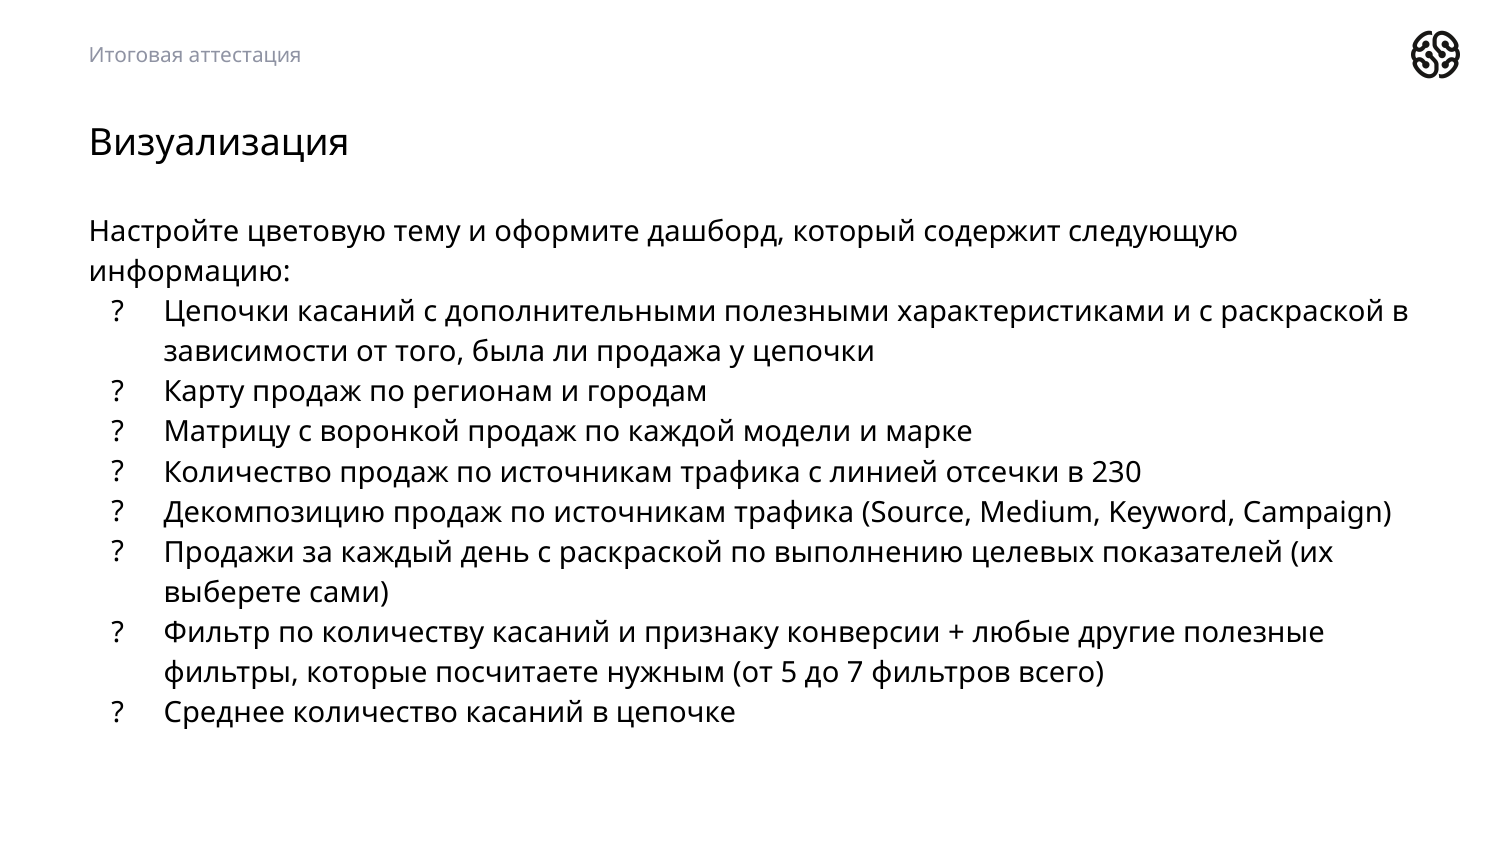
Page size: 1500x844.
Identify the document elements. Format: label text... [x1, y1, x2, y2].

title Визуализация [88, 118, 1412, 260]
picture [1411, 30, 1460, 79]
subtitle Итоговая аттестация [88, 24, 1066, 84]
subtitle Настройте цветовую тему и оформите дашборд, который содержит следующую информацию: Цепочки касаний с дополнительными полезными характеристиками и с раскраской в зависимости от того, была ли продажа у цепочки Карту продаж по регионам и городам Матрицу с воронкой продаж по каждой модели и марке Количество продаж по источникам трафика с линией отсечки в 230 Декомпозицию продаж по источникам трафика (Source, Medium, Keyword, Campaign) Продажи за каждый день с раскраской по выполнению целевых показателей (их выберете сами) Фильтр по количеству касаний и признаку конверсии + любые другие полезные фильтры, которые посчитаете нужным (от 5 до 7 фильтров всего) Среднее количество касаний в цепочке [88, 206, 1436, 739]
